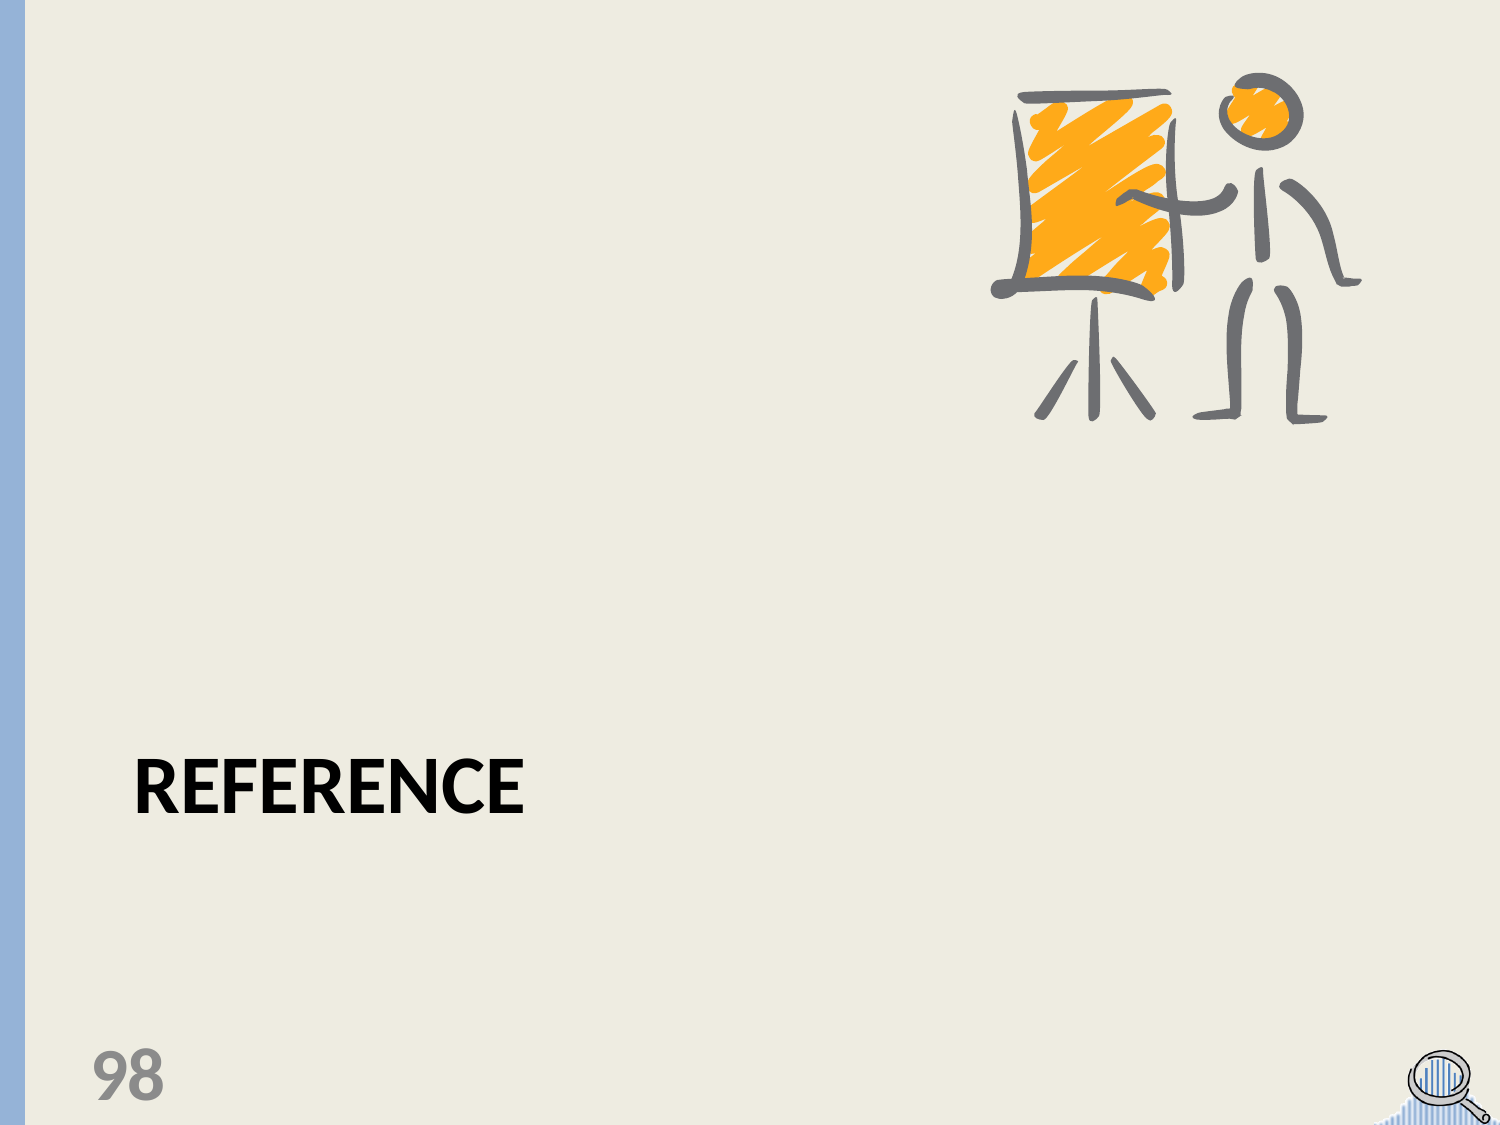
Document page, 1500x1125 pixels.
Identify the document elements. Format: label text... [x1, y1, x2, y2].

slide_number 98 [75, 1040, 425, 1100]
picture [1374, 1046, 1500, 1125]
title reference [118, 722, 1394, 947]
